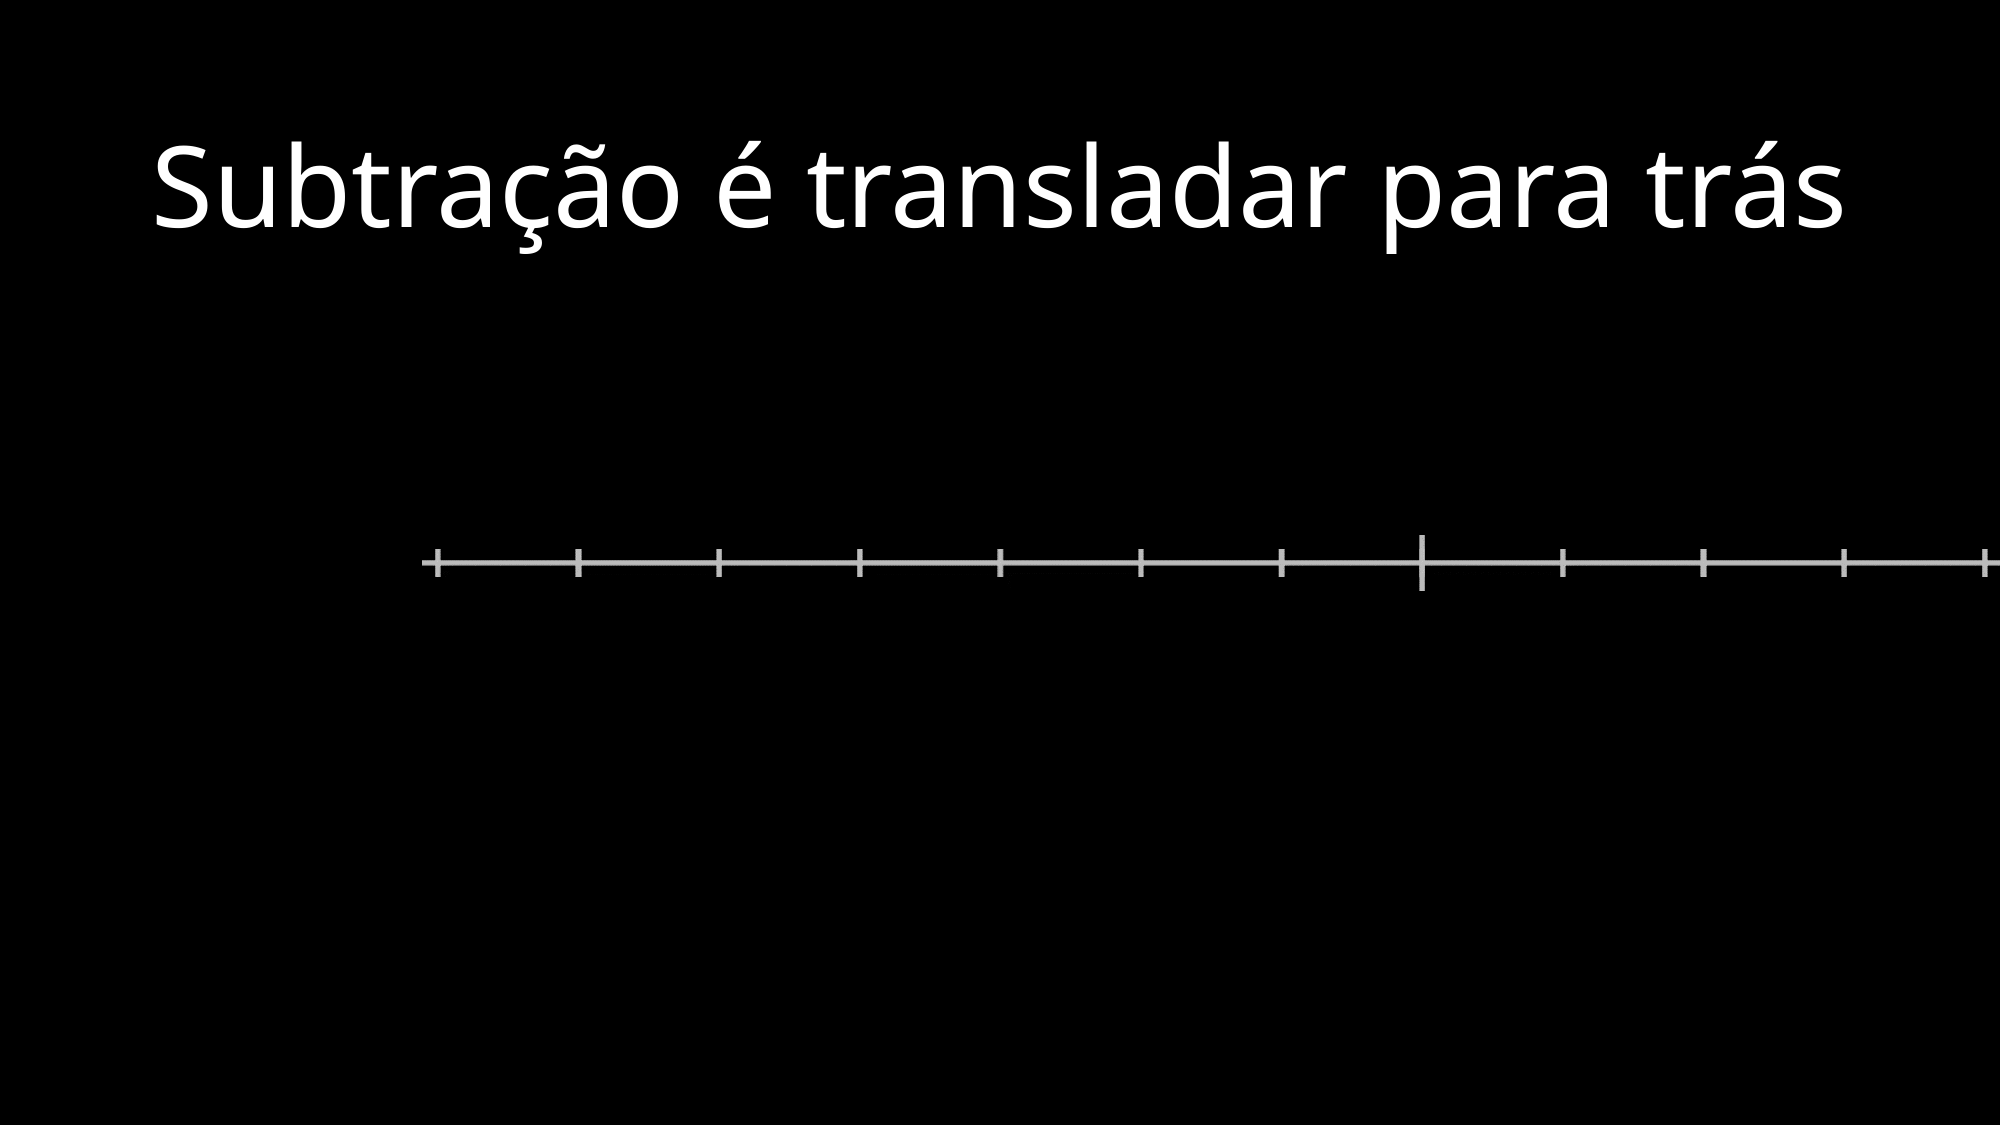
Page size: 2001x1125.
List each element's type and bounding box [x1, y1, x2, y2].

text_box [0, 0, 2000, 1125]
